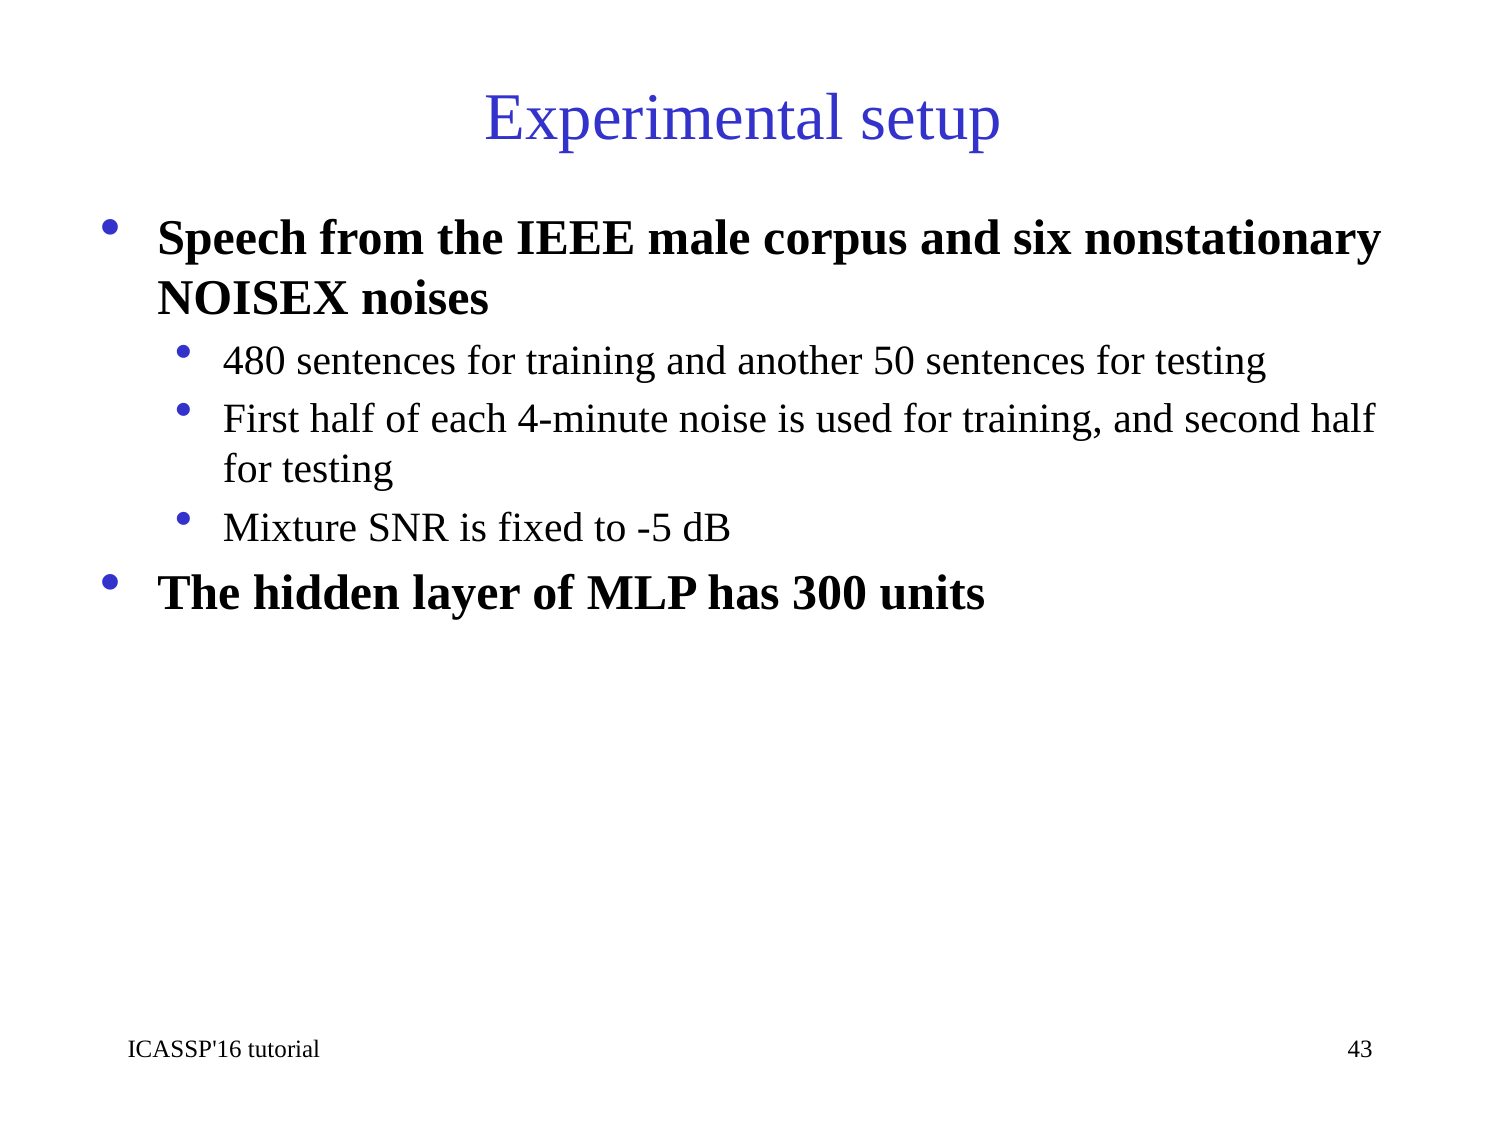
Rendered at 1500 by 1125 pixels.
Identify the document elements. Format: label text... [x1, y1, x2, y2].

slide_number 43 [1074, 1024, 1388, 1101]
list Speech from the IEEE male corpus and six nonstationary NOISEX noises 480 sentences for training and another 50 sentences for testing First half of each 4-minute noise is used for training, and second half for testing Mixture SNR is fixed to -5 dB The hidden layer of MLP has 300 units [85, 196, 1399, 1010]
title Experimental setup [87, 62, 1400, 163]
slide_number ICASSP'16 tutorial [112, 1024, 426, 1101]
